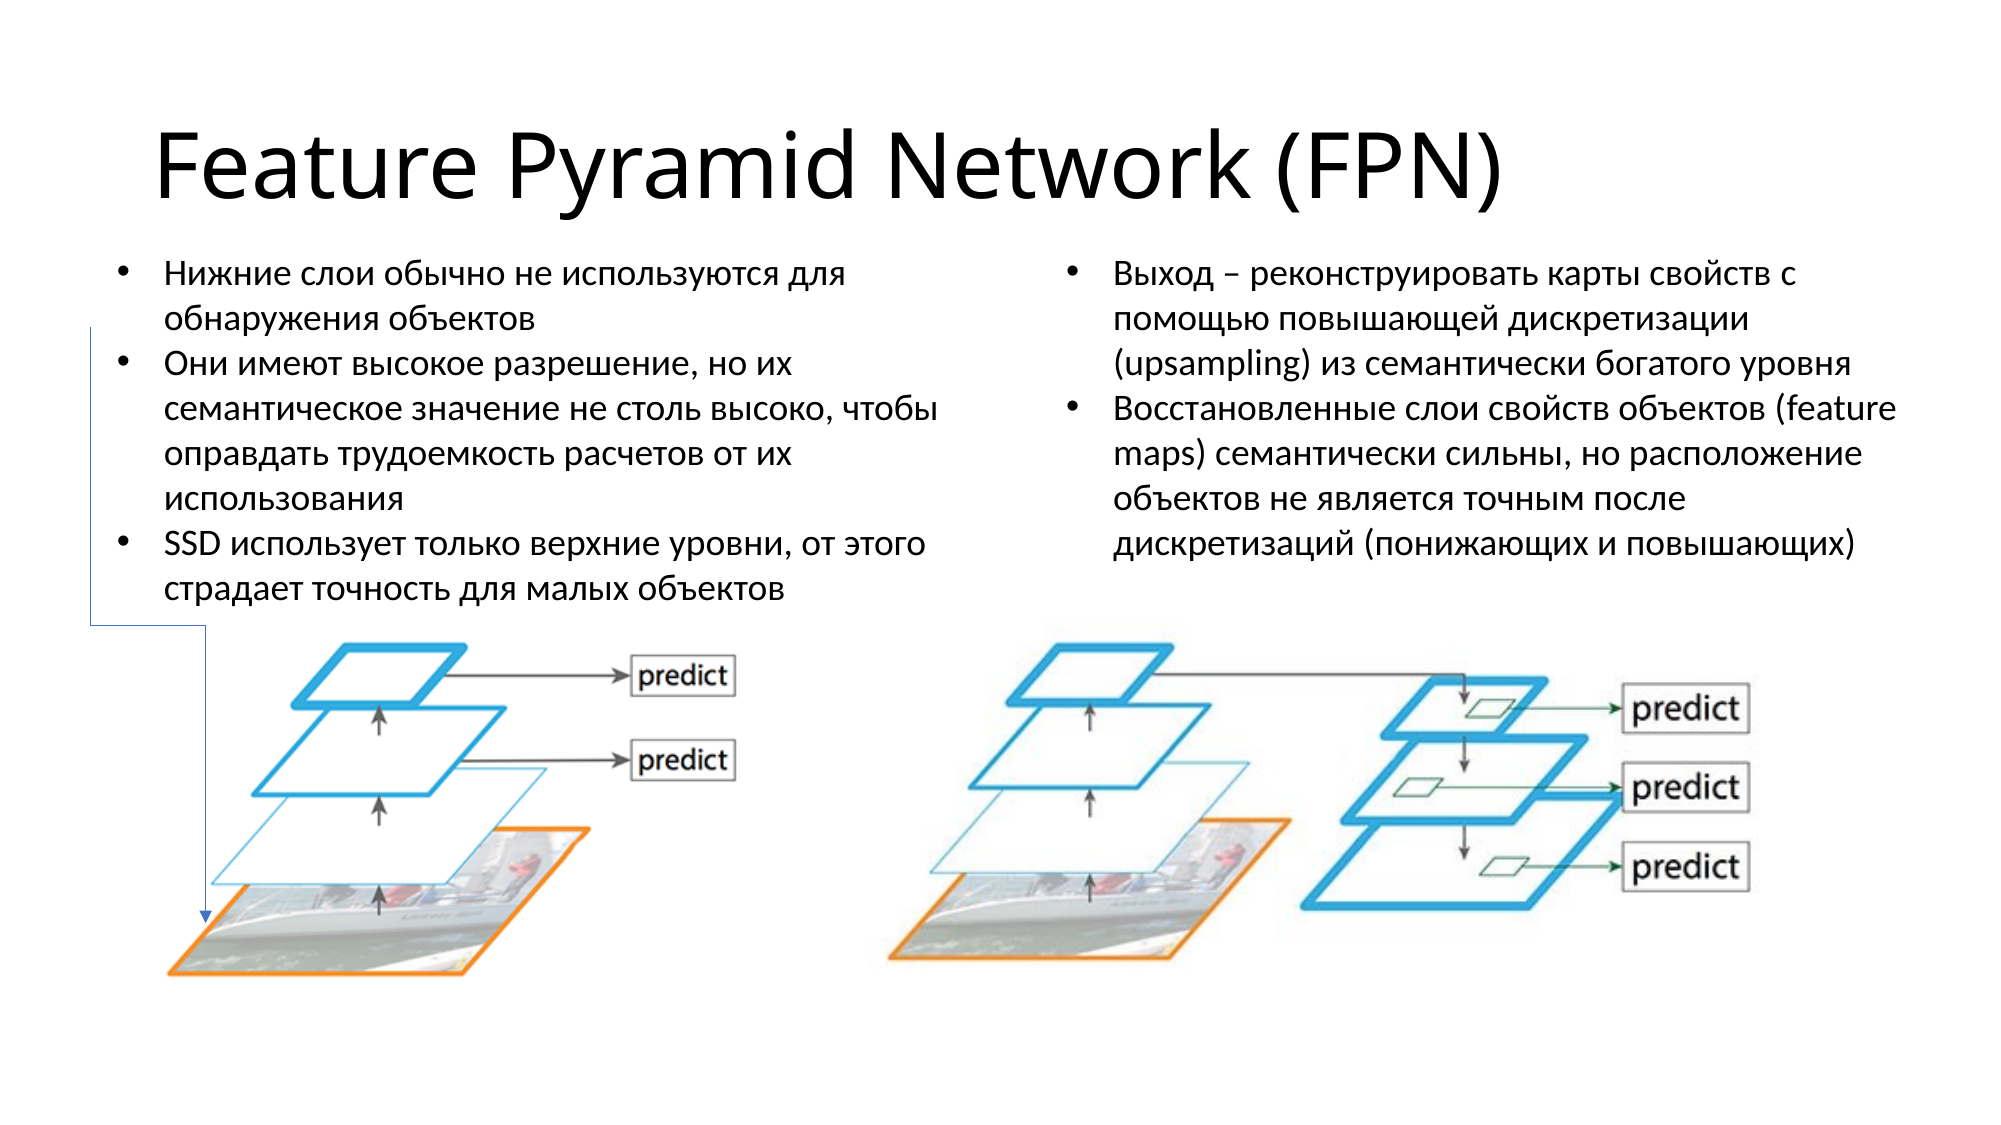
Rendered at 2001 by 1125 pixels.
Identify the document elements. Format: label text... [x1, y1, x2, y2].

text_box Выход – реконструировать карты свойств c помощью повышающей дискретизации (upsampling) из семантически богатого уровня Восстановленные слои свойств объектов (feature maps) семантически сильны, но расположение объектов не является точным после дискретизаций (понижающих и повышающих) [1051, 240, 1930, 571]
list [869, 617, 1782, 984]
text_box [0, 567, 447, 683]
picture [137, 608, 763, 993]
title Feature Pyramid Network (FPN) [137, 59, 1863, 278]
text_box Нижние слои обычно не используются для обнаружения объектов Они имеют высокое разрешение, но их семантическое значение не столь высоко, чтобы оправдать трудоемкость расчетов от их использования SSD использует только верхние уровни, от этого страдает точность для малых объектов [102, 240, 1000, 661]
